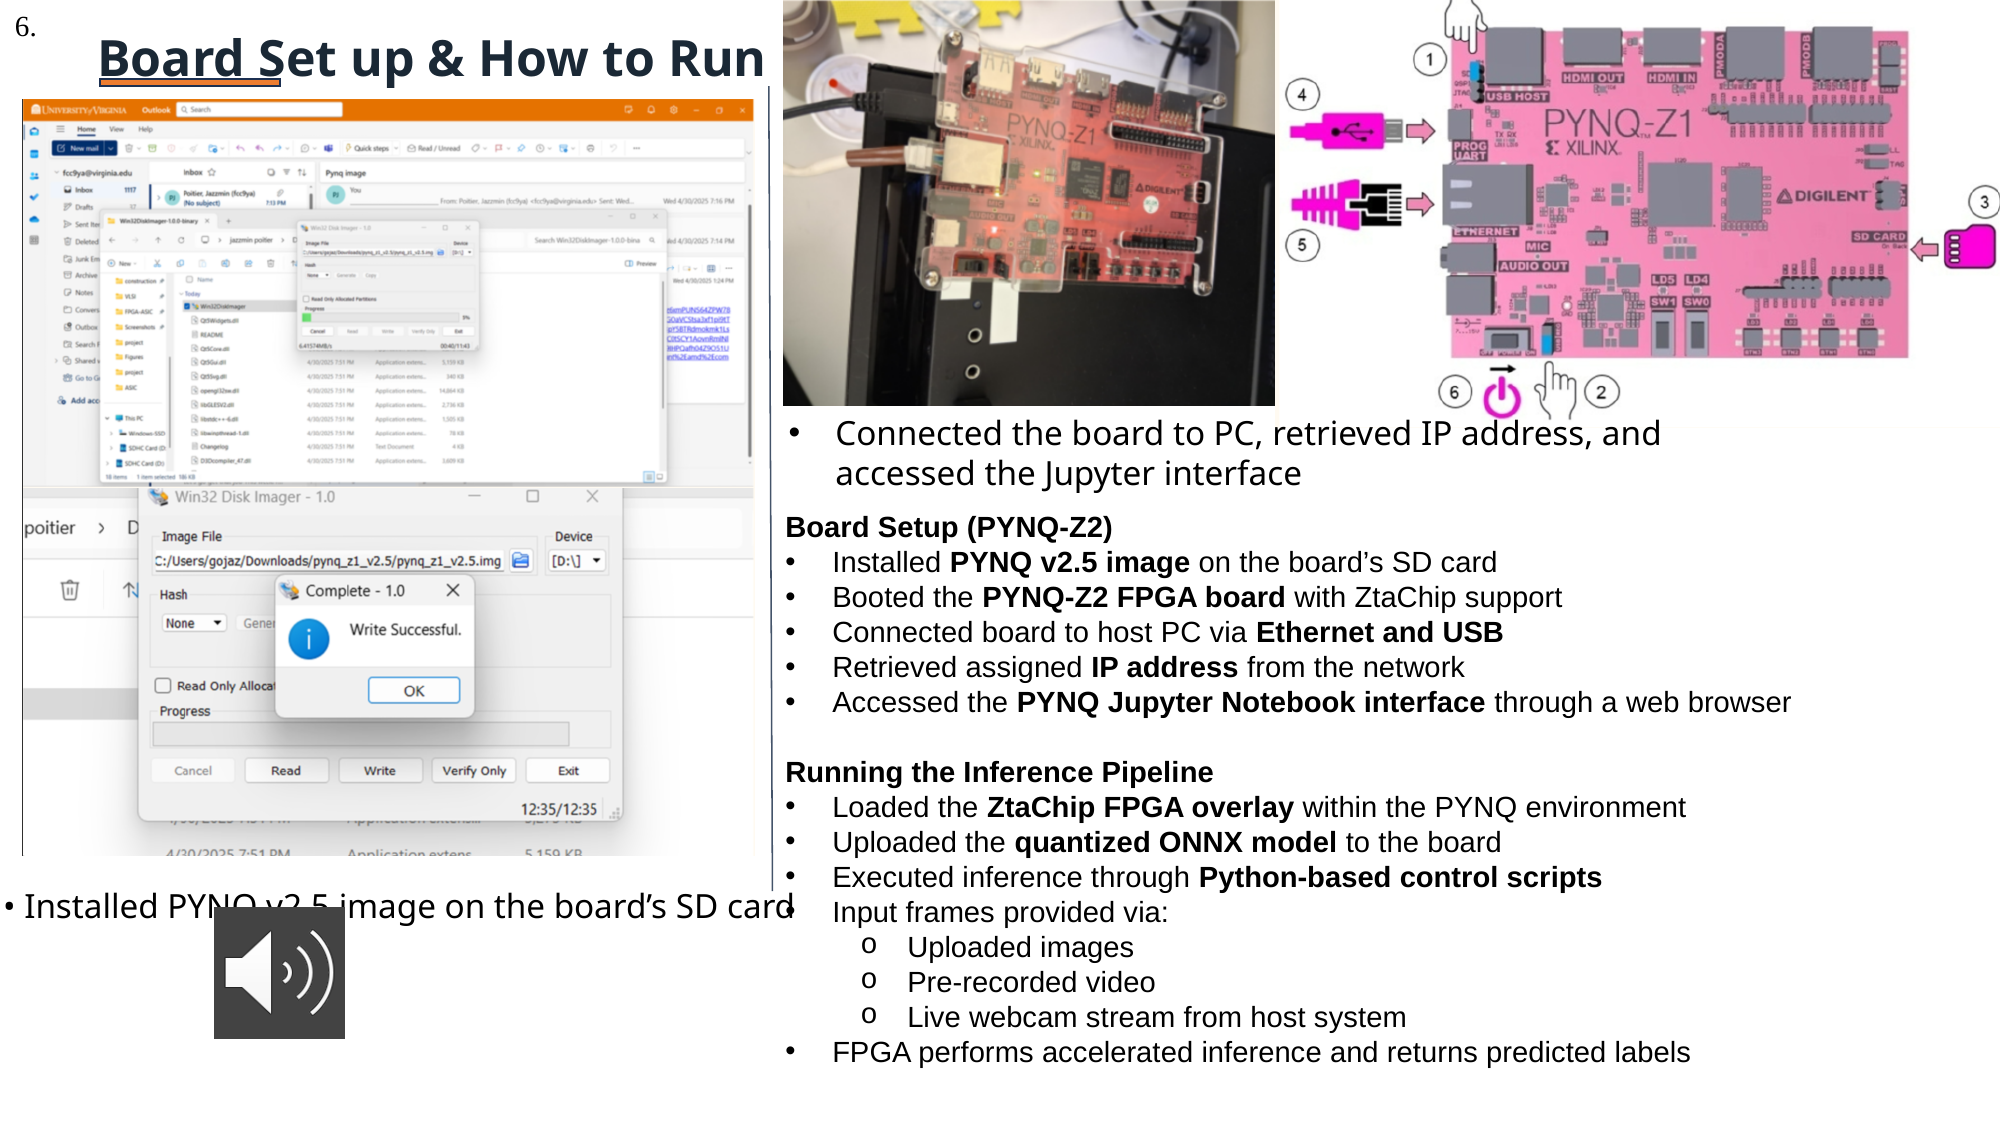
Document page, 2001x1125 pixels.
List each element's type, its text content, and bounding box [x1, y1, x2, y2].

picture [783, 0, 2000, 429]
text_box • Installed PYNQ v2.5 image on the board’s SD card [0, 878, 770, 933]
picture [22, 99, 755, 856]
text_box [100, 78, 280, 87]
picture [212, 905, 347, 1040]
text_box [768, 85, 773, 892]
text_box Connected the board to PC, retrieved IP address, and accessed the Jupyter interface [777, 408, 1777, 500]
title Board Set up & How to Run [82, 11, 778, 101]
text_box Board Setup (PYNQ-Z2) Installed PYNQ v2.5 image on the board’s SD card Booted the PYNQ-Z2 FPGA board with ZtaChip support Connected board to host PC via Ethernet and USB Retrieved assigned IP address from the network Accessed the PYNQ Jupyter Notebook interface through a web browser Running the Inference Pipeline Loaded the ZtaChip FPGA overlay within the PYNQ environment Uploaded the quantized ONNX model to the board Executed inference through Python-based control scripts Input frames provided via: Uploaded images Pre-recorded video Live webcam stream from host system FPGA performs accelerated inference and returns predicted labels [770, 501, 1976, 1125]
text_box 6. [0, 0, 68, 50]
